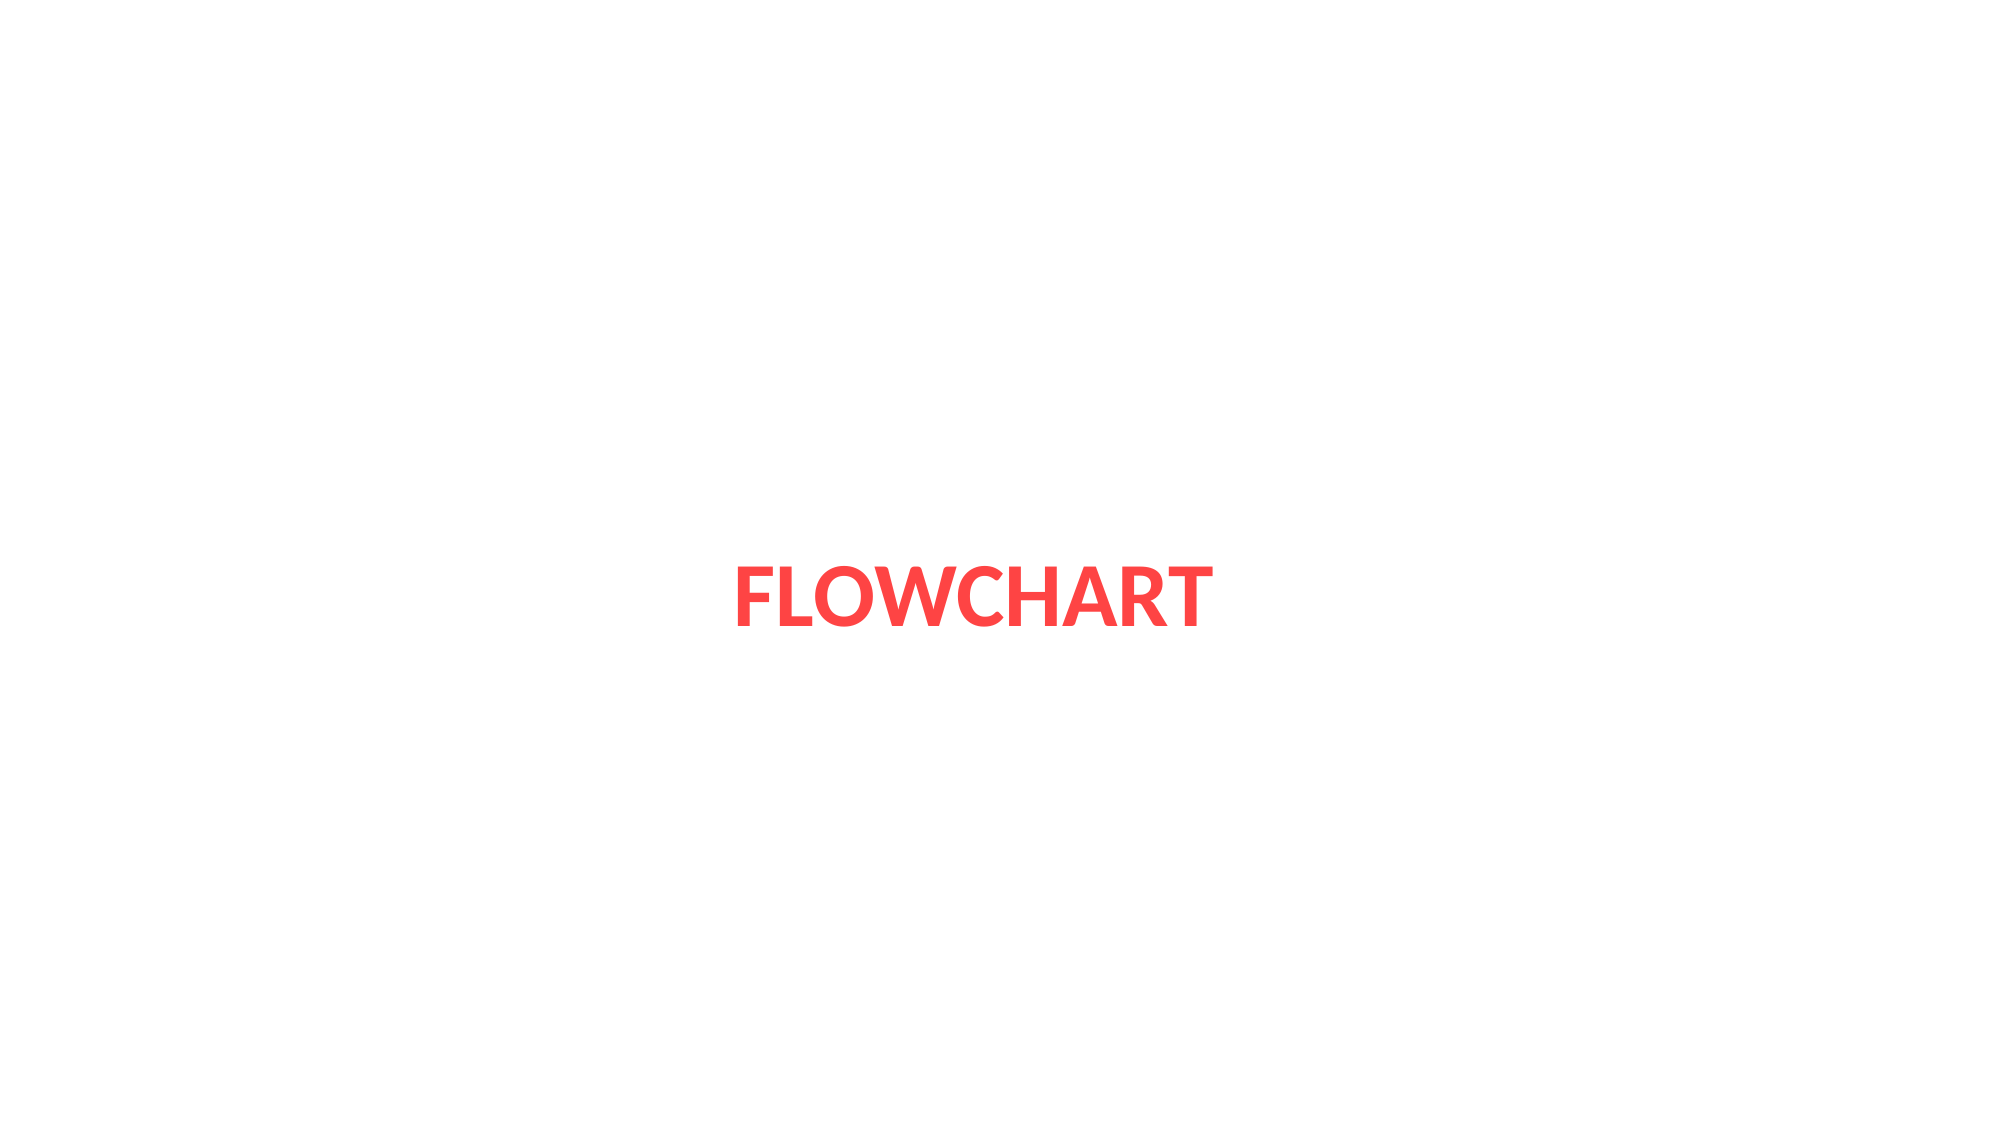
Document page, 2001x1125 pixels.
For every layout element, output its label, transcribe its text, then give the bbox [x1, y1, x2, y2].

text_box FLOWCHART [165, 527, 1784, 701]
